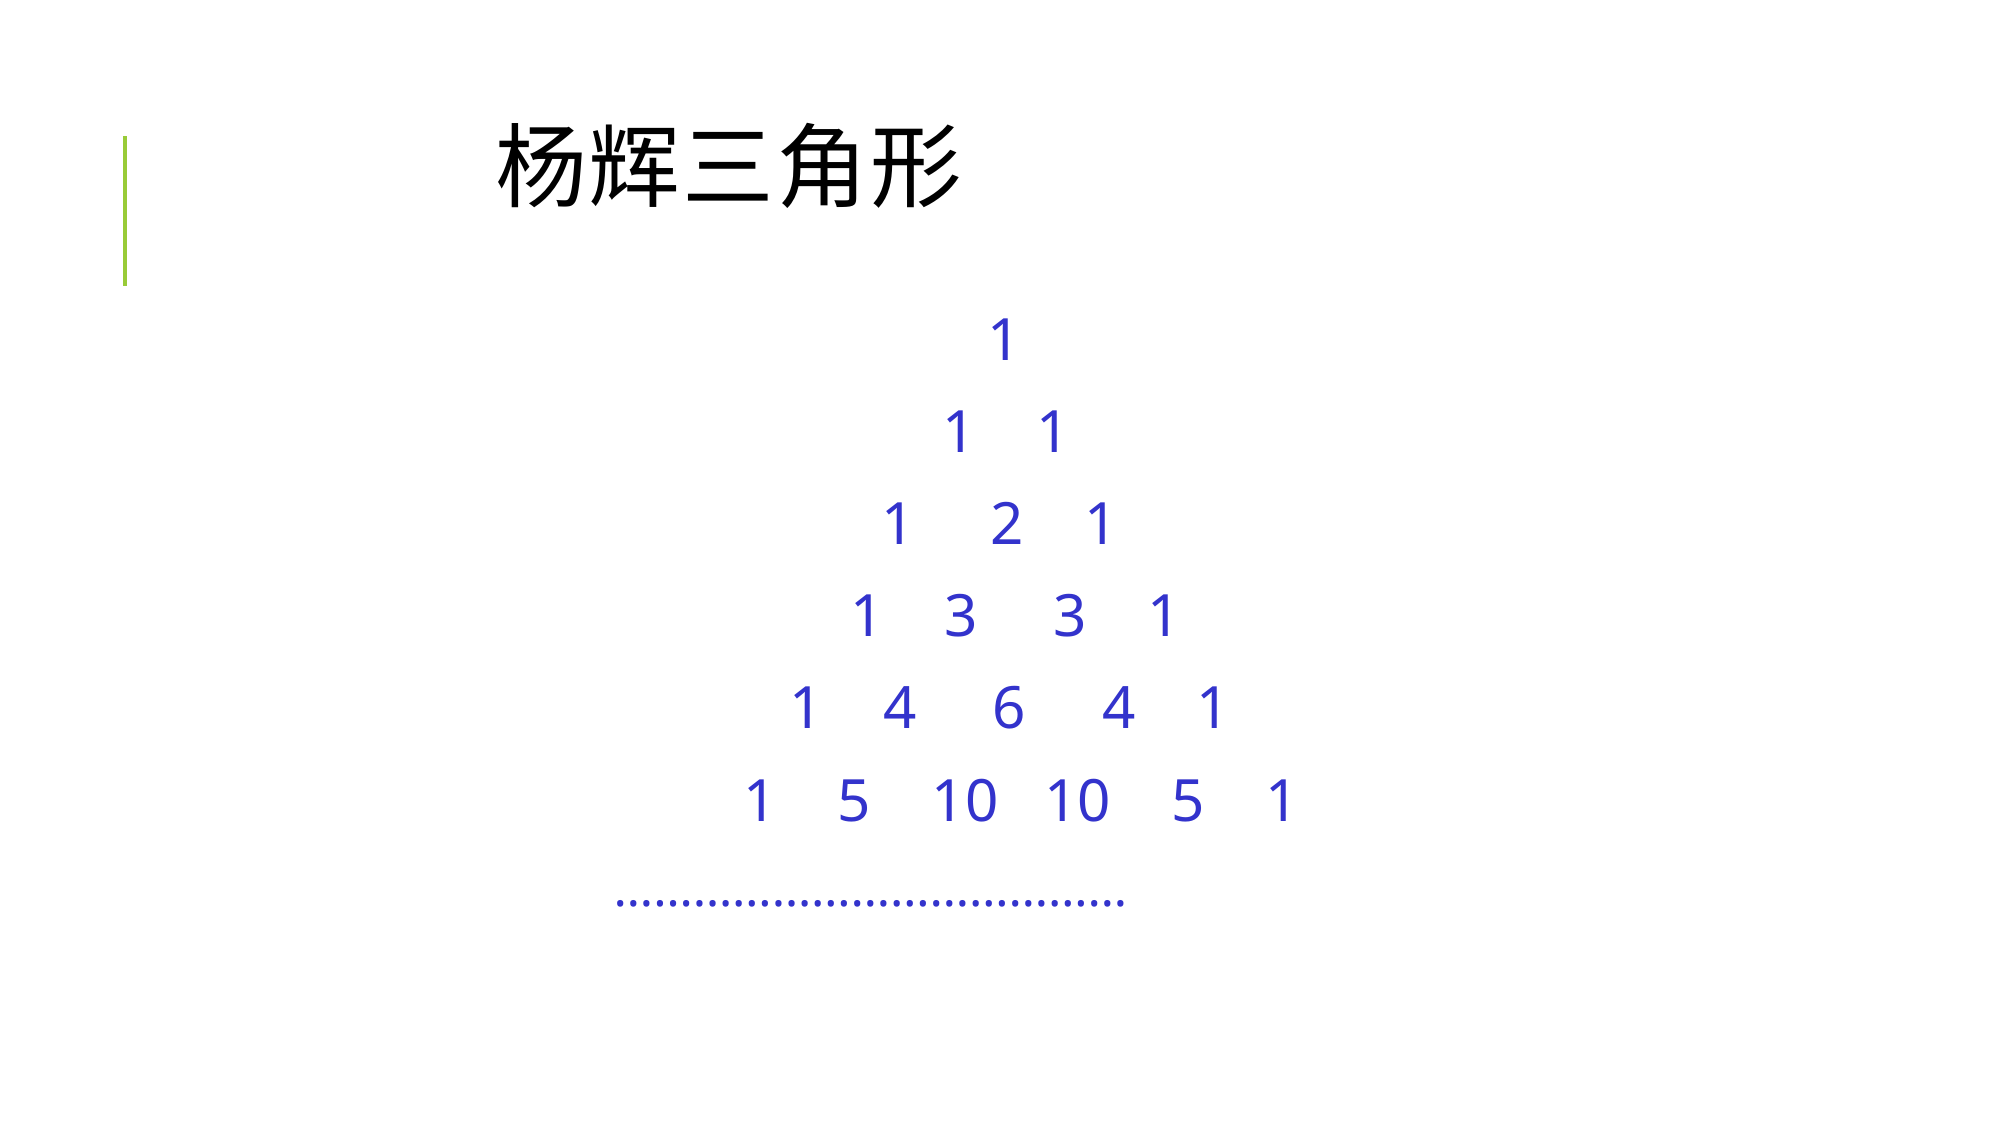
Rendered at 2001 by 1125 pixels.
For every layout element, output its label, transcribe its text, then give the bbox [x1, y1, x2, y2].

list 1 1 1 1 2 1 1 3 3 1 1 4 6 4 1 1 5 10 10 5 1 ………………………………… [385, 302, 1627, 1012]
title 杨辉三角形 [480, 113, 1272, 234]
